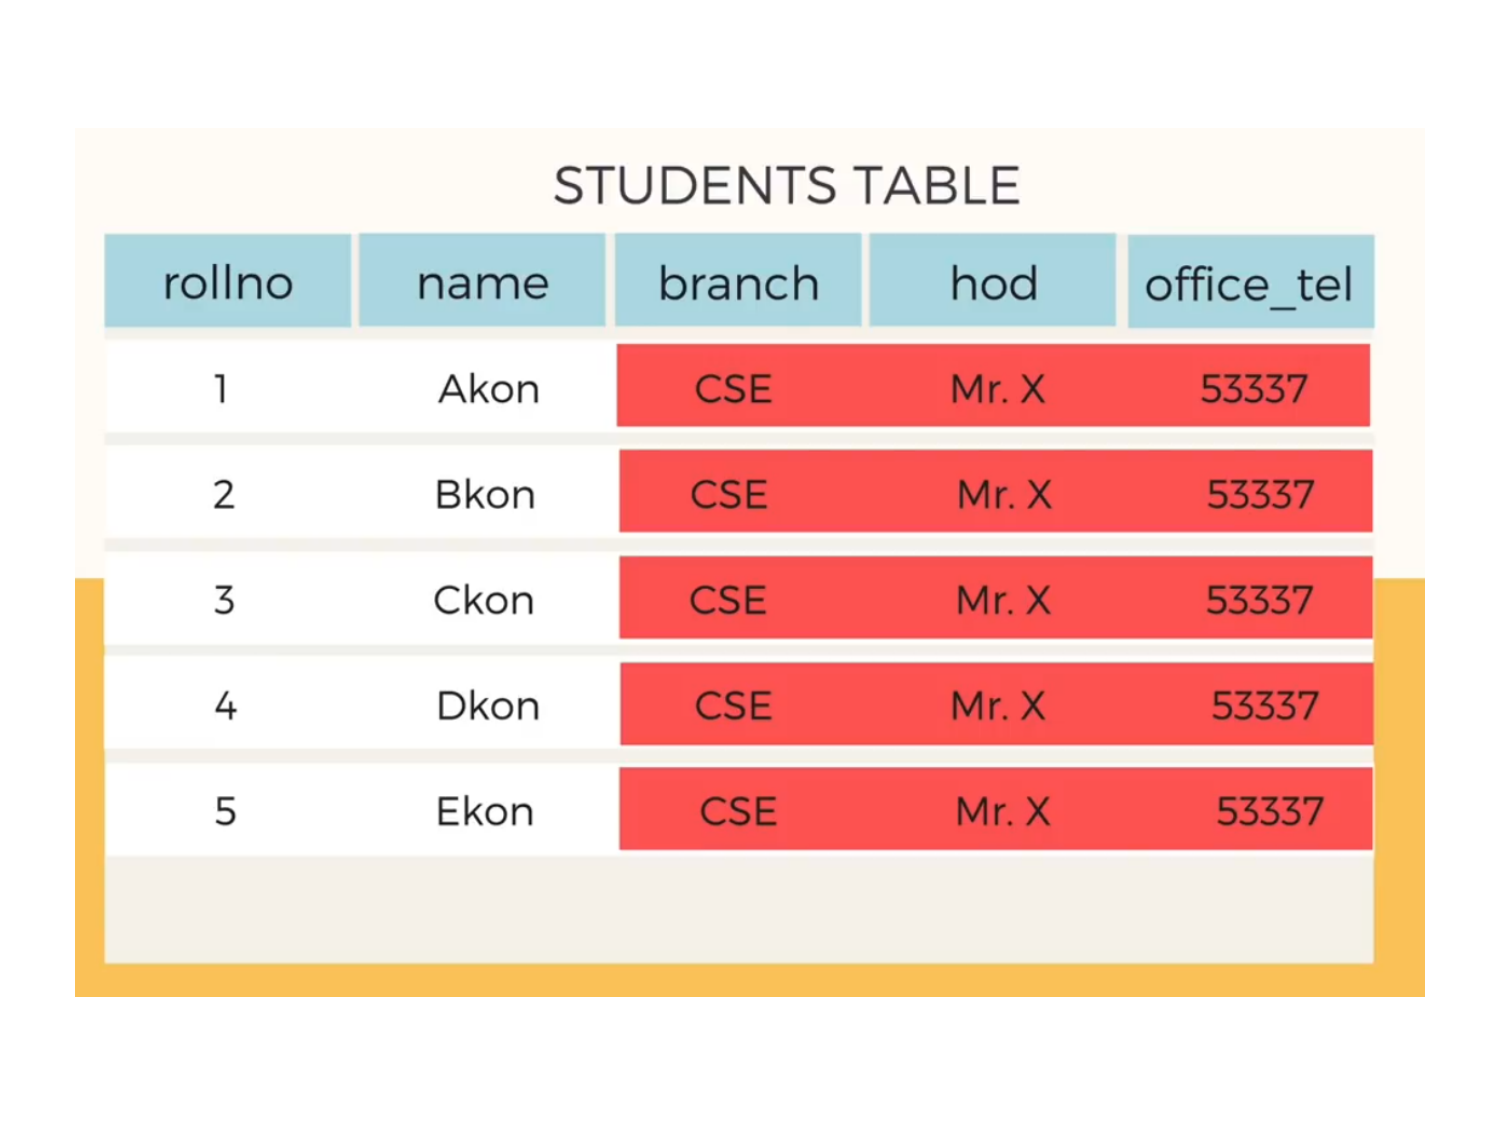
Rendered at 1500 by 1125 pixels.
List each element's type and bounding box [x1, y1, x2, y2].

list [74, 128, 1426, 997]
